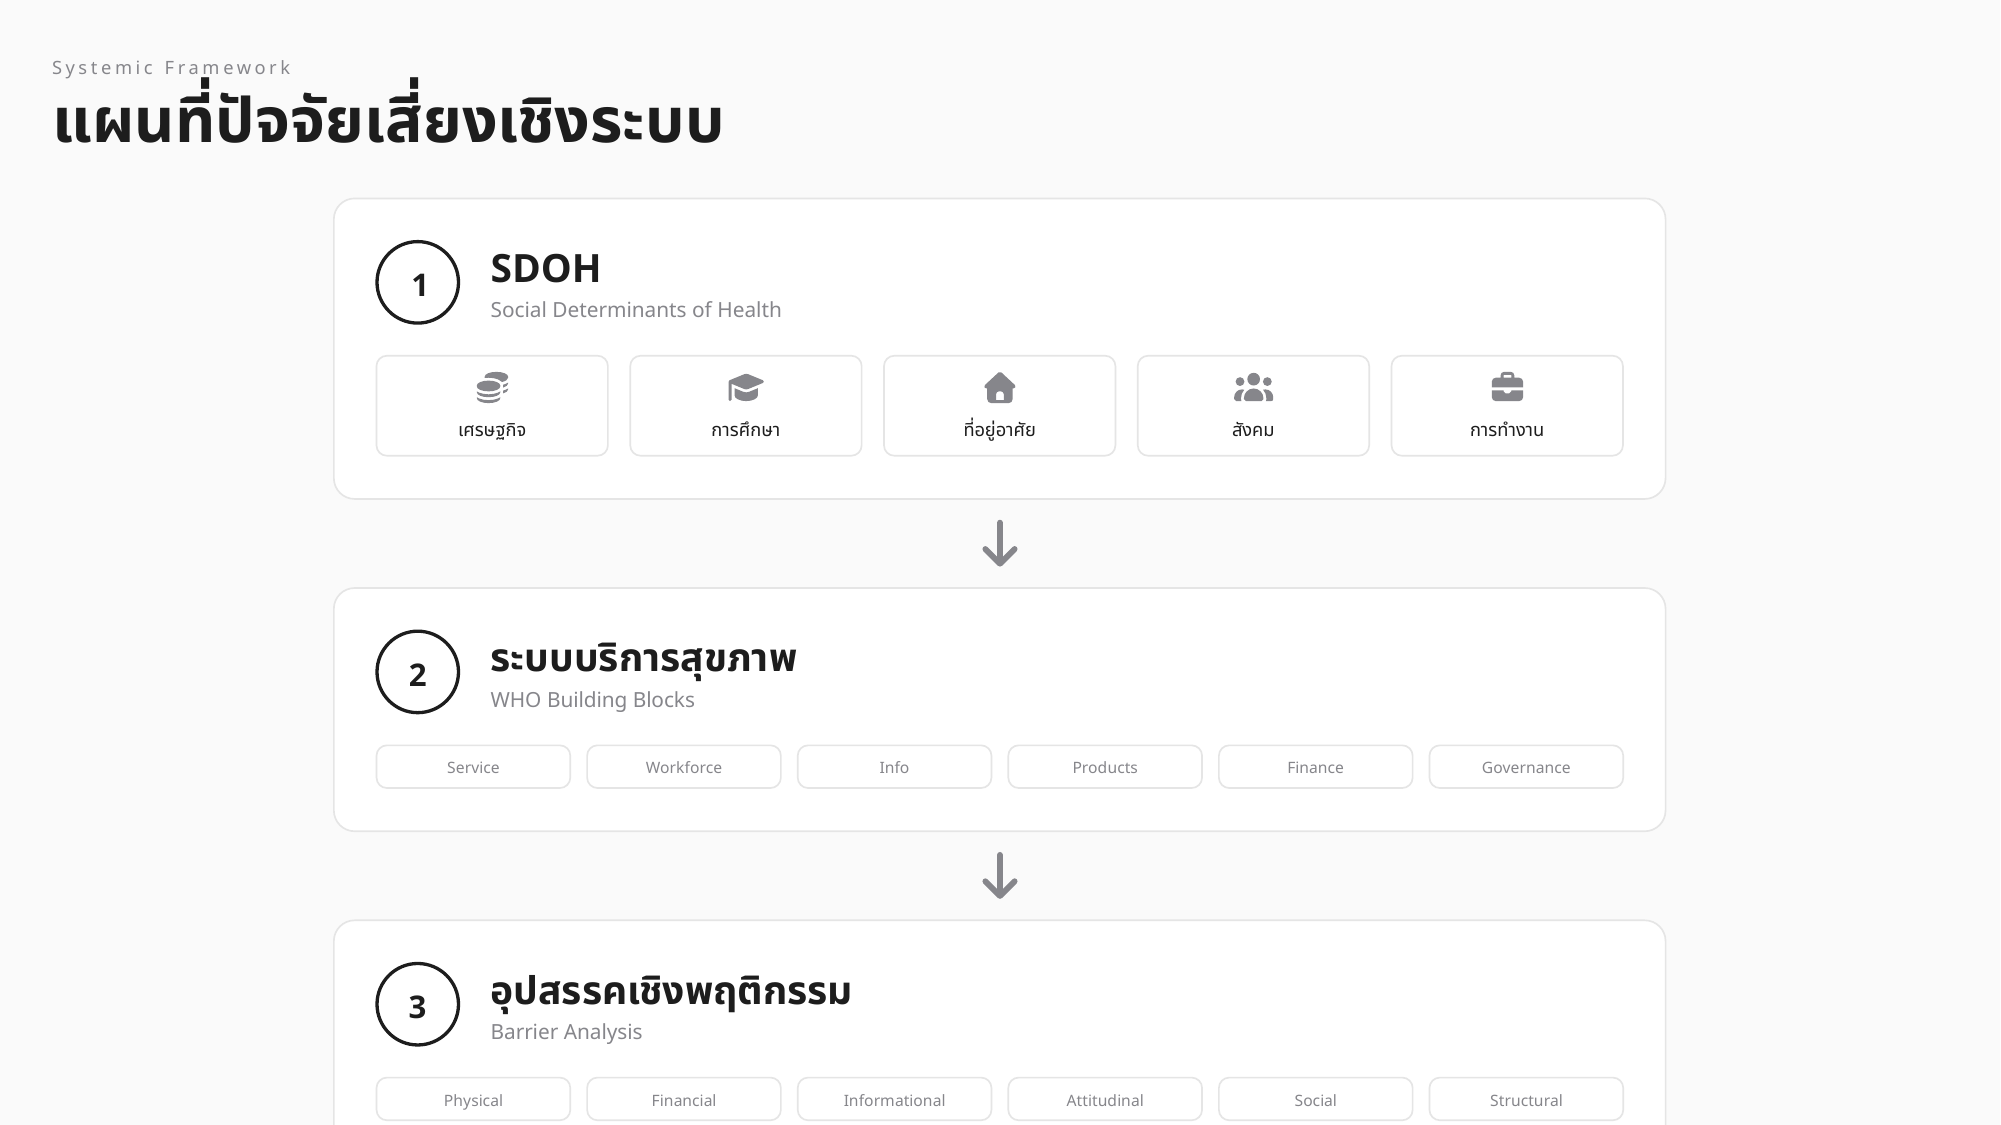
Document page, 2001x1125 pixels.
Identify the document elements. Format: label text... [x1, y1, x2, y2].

text_box [376, 355, 608, 456]
text_box 2 [408, 650, 443, 693]
text_box [333, 198, 1666, 499]
text_box [587, 745, 781, 789]
text_box [1218, 745, 1413, 789]
text_box [1218, 1077, 1413, 1121]
text_box [982, 519, 1018, 567]
text_box [377, 963, 459, 1045]
text_box [587, 1077, 781, 1121]
text_box Systemic Framework [52, 52, 1957, 79]
text_box Physical [383, 1088, 564, 1110]
text_box Attitudinal [1015, 1088, 1196, 1110]
text_box SDOH [490, 243, 796, 291]
text_box [1491, 371, 1524, 388]
text_box [1429, 1077, 1624, 1121]
text_box [797, 1077, 992, 1121]
text_box การศึกษา [641, 413, 851, 440]
text_box Barrier Analysis [490, 1011, 888, 1044]
text_box [1137, 355, 1370, 456]
text_box [1263, 389, 1274, 402]
text_box Informational [804, 1088, 985, 1110]
text_box [476, 380, 501, 392]
text_box Info [804, 756, 985, 778]
text_box [984, 372, 1016, 404]
text_box Social [1225, 1088, 1406, 1110]
text_box [982, 851, 1018, 899]
text_box Products [1015, 756, 1196, 778]
text_box [797, 745, 992, 789]
text_box สังคม [1149, 413, 1358, 440]
text_box เศรษฐกิจ [388, 413, 597, 440]
text_box [883, 355, 1116, 456]
text_box [1008, 745, 1203, 789]
text_box Workforce [594, 756, 774, 778]
text_box Governance [1436, 756, 1617, 778]
text_box [1243, 388, 1264, 402]
text_box [1491, 390, 1524, 402]
text_box แผนที่ปัจจัยเสี่ยงเชิงระบบ [52, 93, 1980, 157]
text_box อุปสรรคเชิงพฤติกรรม [490, 965, 897, 1012]
text_box [376, 1077, 571, 1121]
text_box Financial [594, 1088, 774, 1110]
text_box [1262, 377, 1272, 386]
text_box Structural [1436, 1088, 1617, 1110]
text_box [333, 920, 1666, 1125]
text_box [1429, 745, 1624, 789]
text_box 1 [411, 261, 439, 304]
text_box [377, 241, 459, 324]
text_box [1391, 355, 1623, 456]
text_box [630, 355, 862, 456]
text_box [377, 631, 459, 713]
text_box [1234, 389, 1245, 402]
text_box [476, 397, 501, 404]
text_box Finance [1225, 756, 1406, 778]
text_box [1008, 1077, 1203, 1121]
text_box [728, 373, 764, 402]
text_box [376, 745, 571, 789]
text_box Service [383, 756, 564, 778]
text_box [1235, 377, 1245, 386]
text_box ที่อยู่อาศัย [895, 413, 1104, 440]
text_box [476, 391, 501, 398]
text_box 3 [408, 983, 443, 1025]
text_box ระบบบริการสุขภาพ [490, 632, 849, 680]
text_box การทำงาน [1403, 413, 1612, 440]
text_box [484, 371, 509, 383]
text_box [1247, 372, 1261, 386]
text_box Social Determinants of Health [490, 290, 787, 322]
text_box [333, 588, 1666, 832]
text_box WHO Building Blocks [490, 679, 840, 711]
